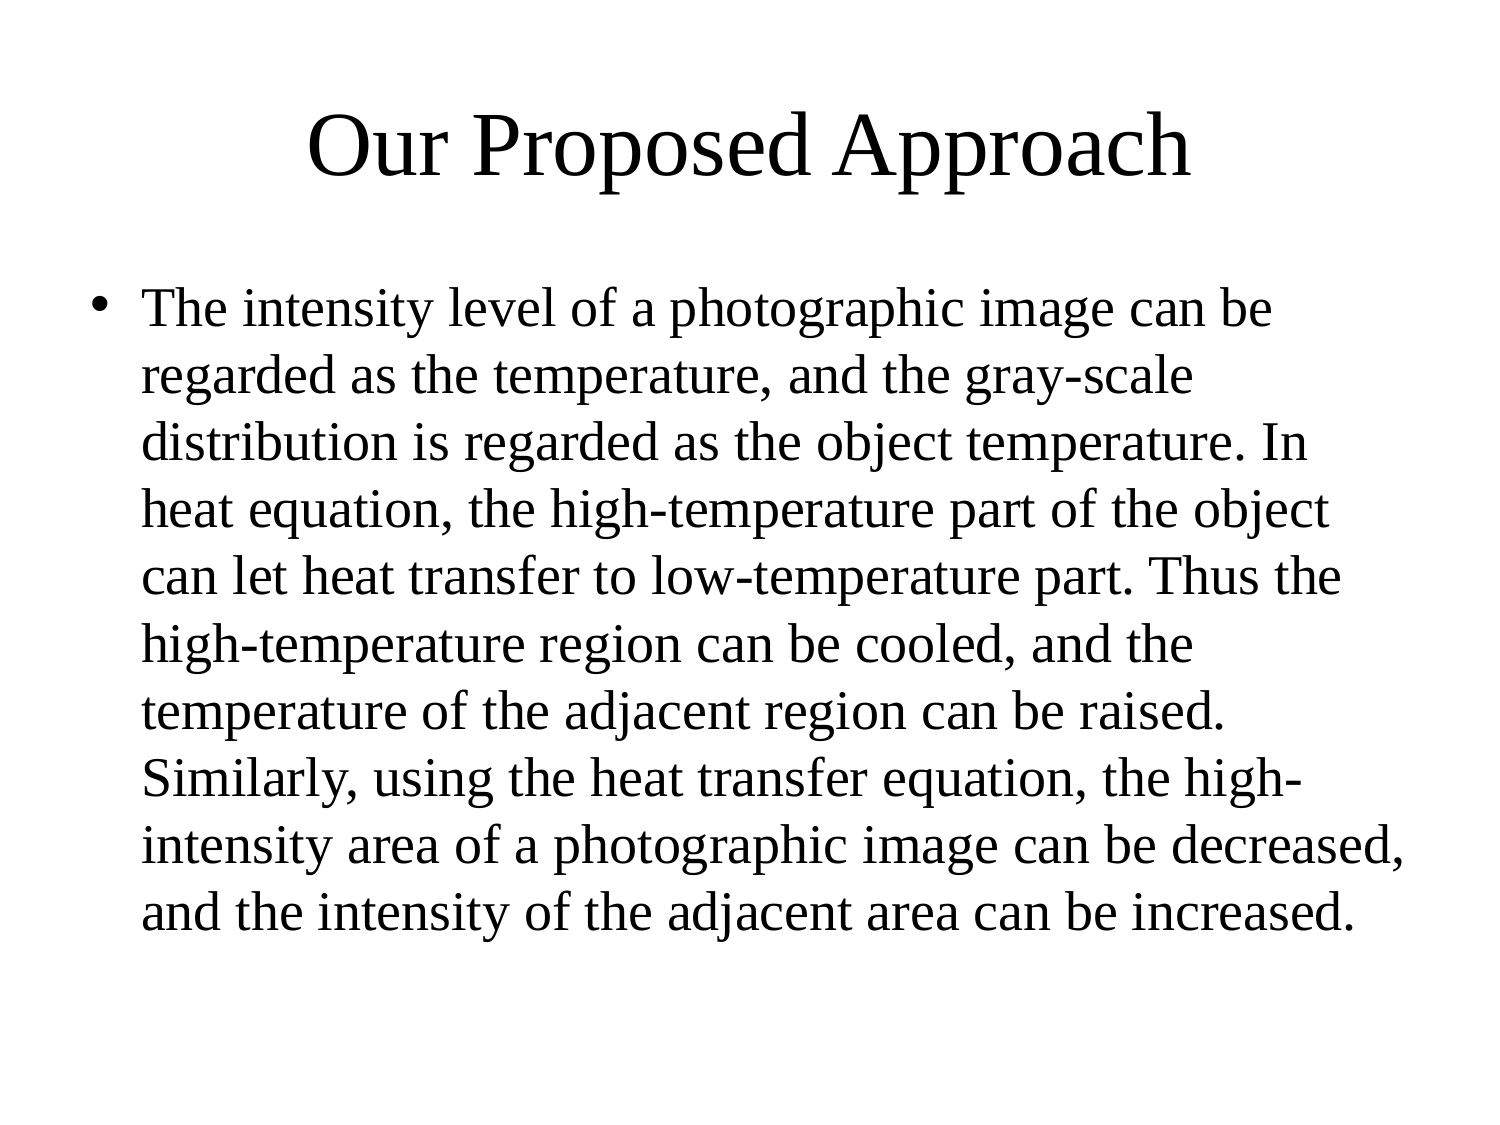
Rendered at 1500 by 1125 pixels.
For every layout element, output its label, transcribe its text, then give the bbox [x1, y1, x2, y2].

list The intensity level of a photographic image can be regarded as the temperature, and the gray-scale distribution is regarded as the object temperature. In heat equation, the high-temperature part of the object can let heat transfer to low-temperature part. Thus the high-temperature region can be cooled, and the temperature of the adjacent region can be raised. Similarly, using the heat transfer equation, the high-intensity area of a photographic image can be decreased, and the intensity of the adjacent area can be increased. [75, 262, 1425, 1005]
title Our Proposed Approach [75, 45, 1425, 233]
